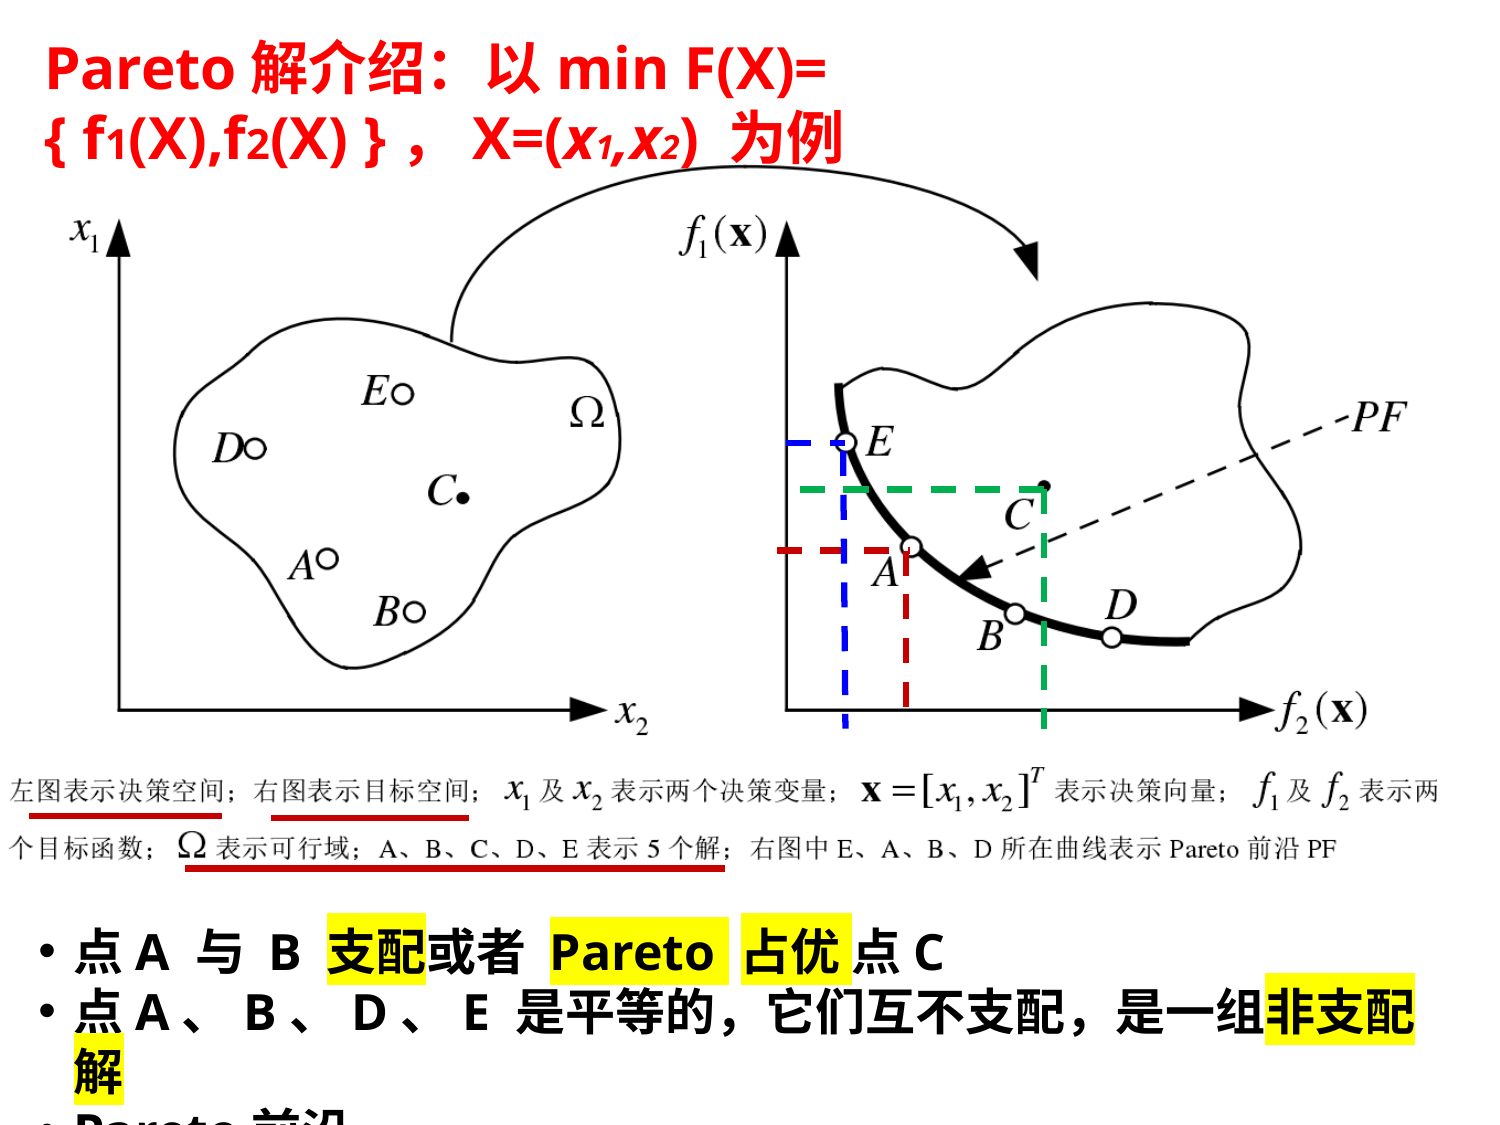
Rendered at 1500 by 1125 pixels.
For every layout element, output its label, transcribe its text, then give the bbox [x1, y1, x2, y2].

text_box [842, 498, 846, 729]
text_box Pareto解介绍：以min F(X)= { f1(X),f2(X) }，X=(x1,x2) 为例 [29, 23, 1471, 179]
text_box 点A 与 B 支配或者 Pareto 占优 点C 点A、B、D、E 是平等的，它们互不支配，是一组非支配解 Pareto前沿 [23, 913, 1465, 1125]
picture [0, 131, 1437, 883]
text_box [842, 450, 846, 488]
